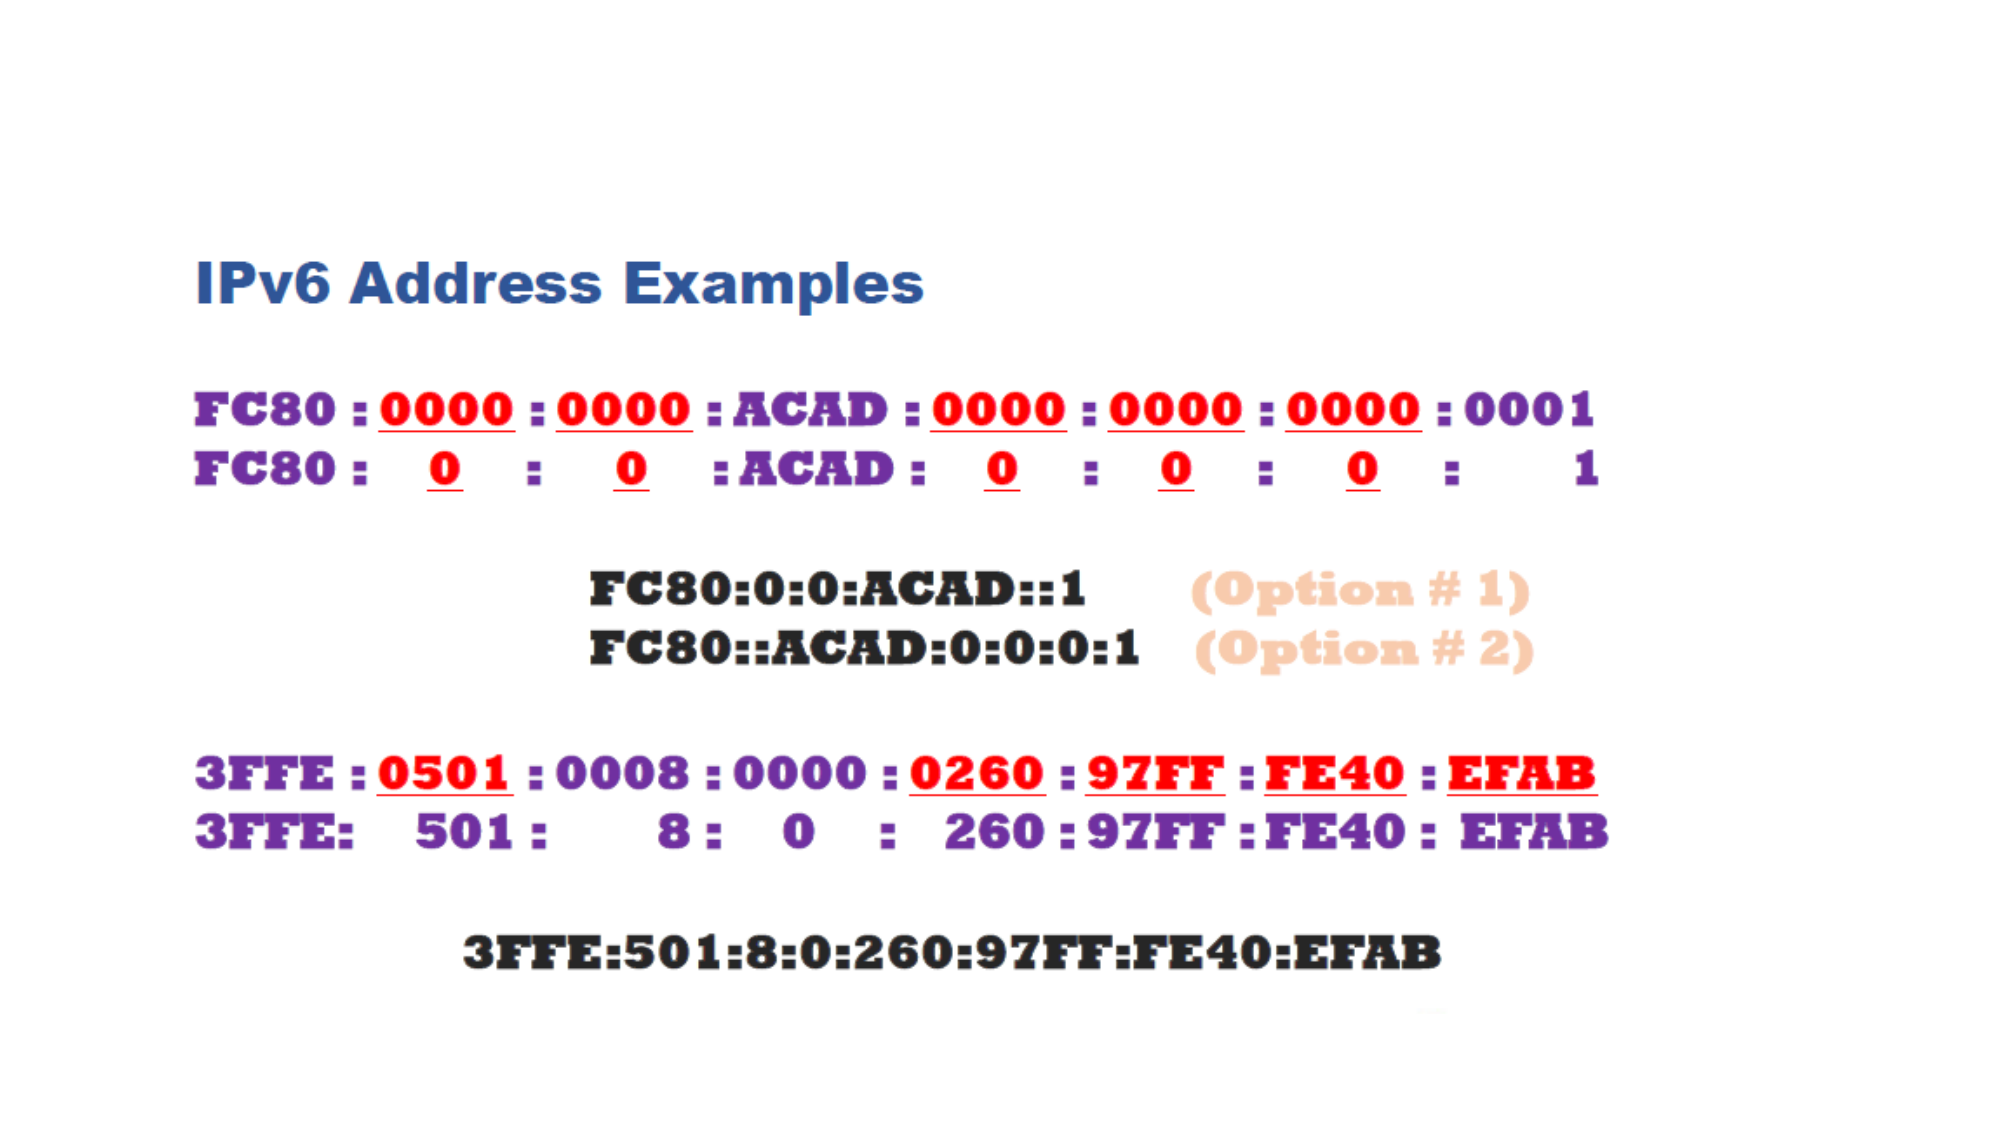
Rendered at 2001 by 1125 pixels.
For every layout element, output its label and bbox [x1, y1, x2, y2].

list [114, 215, 1717, 1014]
